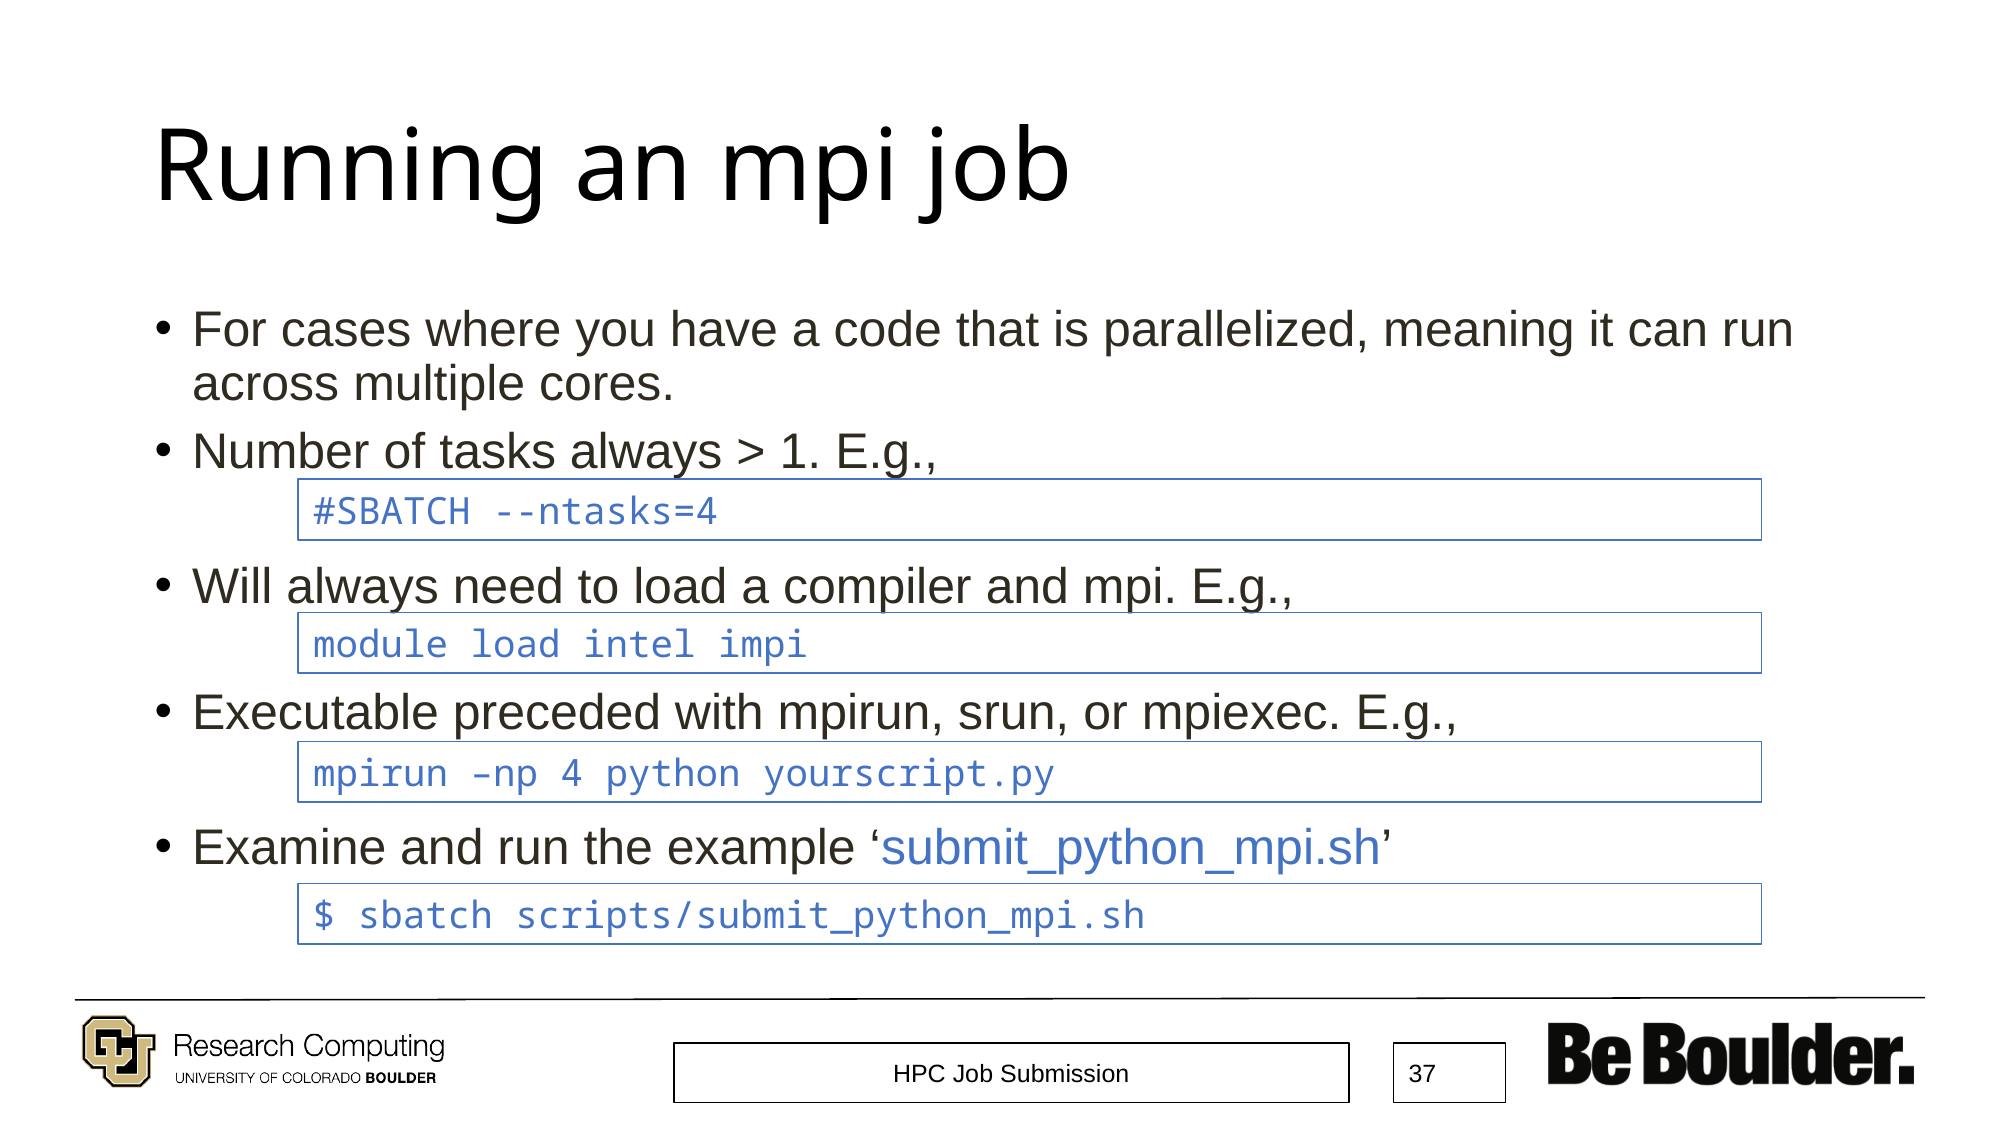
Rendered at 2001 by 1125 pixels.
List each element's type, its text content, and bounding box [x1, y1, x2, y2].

text_box module load intel impi [298, 612, 1762, 673]
text_box #SBATCH --ntasks=4 [298, 479, 1762, 540]
text_box $ sbatch scripts/submit_python_mpi.sh [297, 883, 1762, 945]
picture [81, 1015, 444, 1088]
title Running an mpi job [137, 59, 1863, 278]
footer HPC Job Submission [673, 1042, 1350, 1103]
list For cases where you have a code that is parallelized, meaning it can run across multiple cores. Number of tasks always > 1. E.g., Will always need to load a compiler and mpi. E.g., Executable preceded with mpirun, srun, or mpiexec. E.g., Examine and run the example ‘submit_python_mpi.sh’ [137, 296, 1863, 979]
slide_number 37 [1393, 1042, 1506, 1103]
text_box mpirun –np 4 python yourscript.py [298, 741, 1762, 803]
picture [1524, 1015, 1938, 1088]
